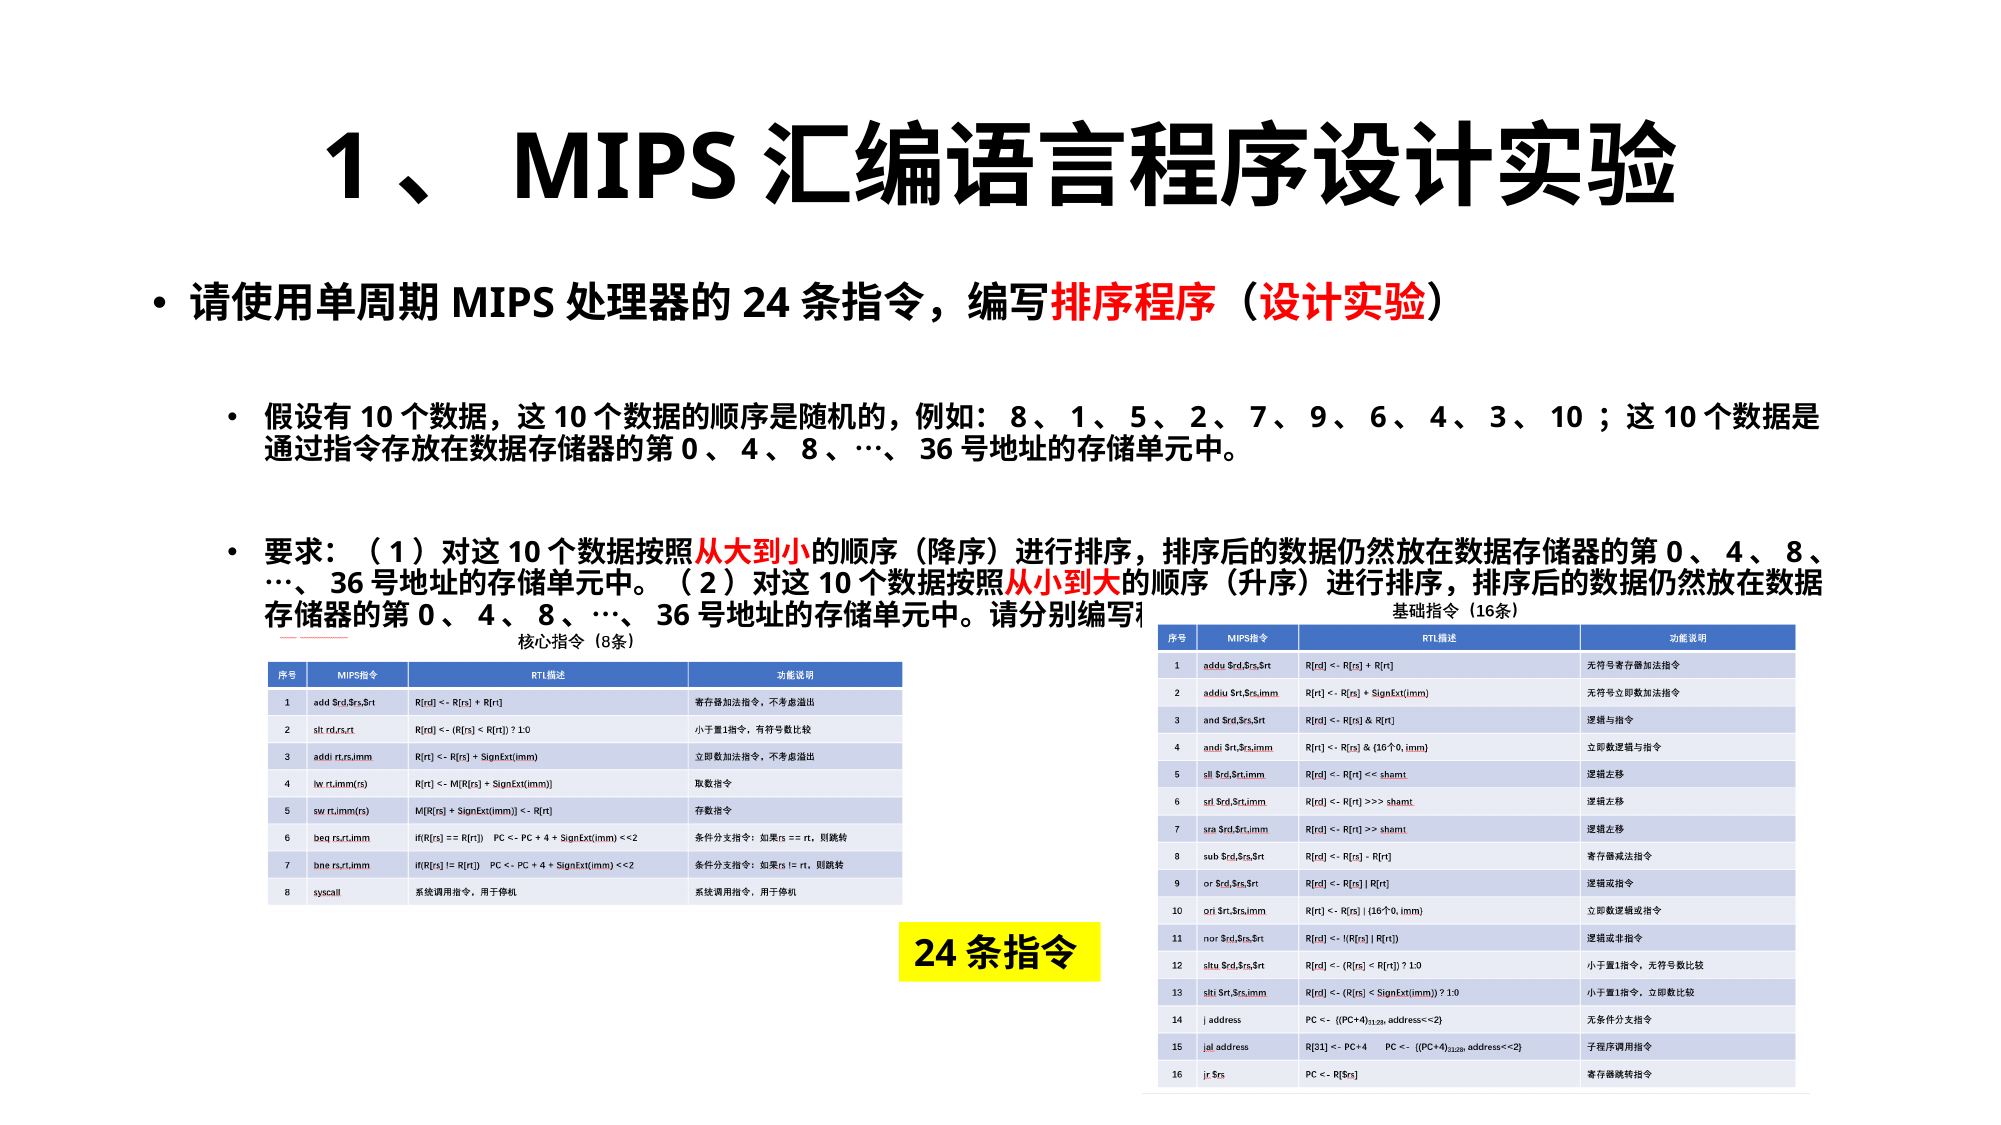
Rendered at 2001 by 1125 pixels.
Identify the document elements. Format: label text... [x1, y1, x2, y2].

text_box 24条指令 [899, 922, 1101, 982]
picture [252, 631, 934, 923]
title 1、MIPS汇编语言程序设计实验 [137, 59, 1863, 278]
picture [1142, 596, 1810, 1094]
list 请使用单周期MIPS处理器的24条指令，编写排序程序（设计实验） 假设有10个数据，这10个数据的顺序是随机的，例如：8、1、5、2、7、9、6、4、3、10 ；这10个数据是通过指令存放在数据存储器的第0、4、8、…、36号地址的存储单元中。 要求：（1）对这10个数据按照从大到小的顺序（降序）进行排序，排序后的数据仍然放在数据存储器的第0、4、8、…、36号地址的存储单元中。（2）对这10个数据按照从小到大的顺序（升序）进行排序，排序后的数据仍然放在数据存储器的第0、4、8、…、36号地址的存储单元中。请分别编写程序。 [137, 278, 1863, 1079]
